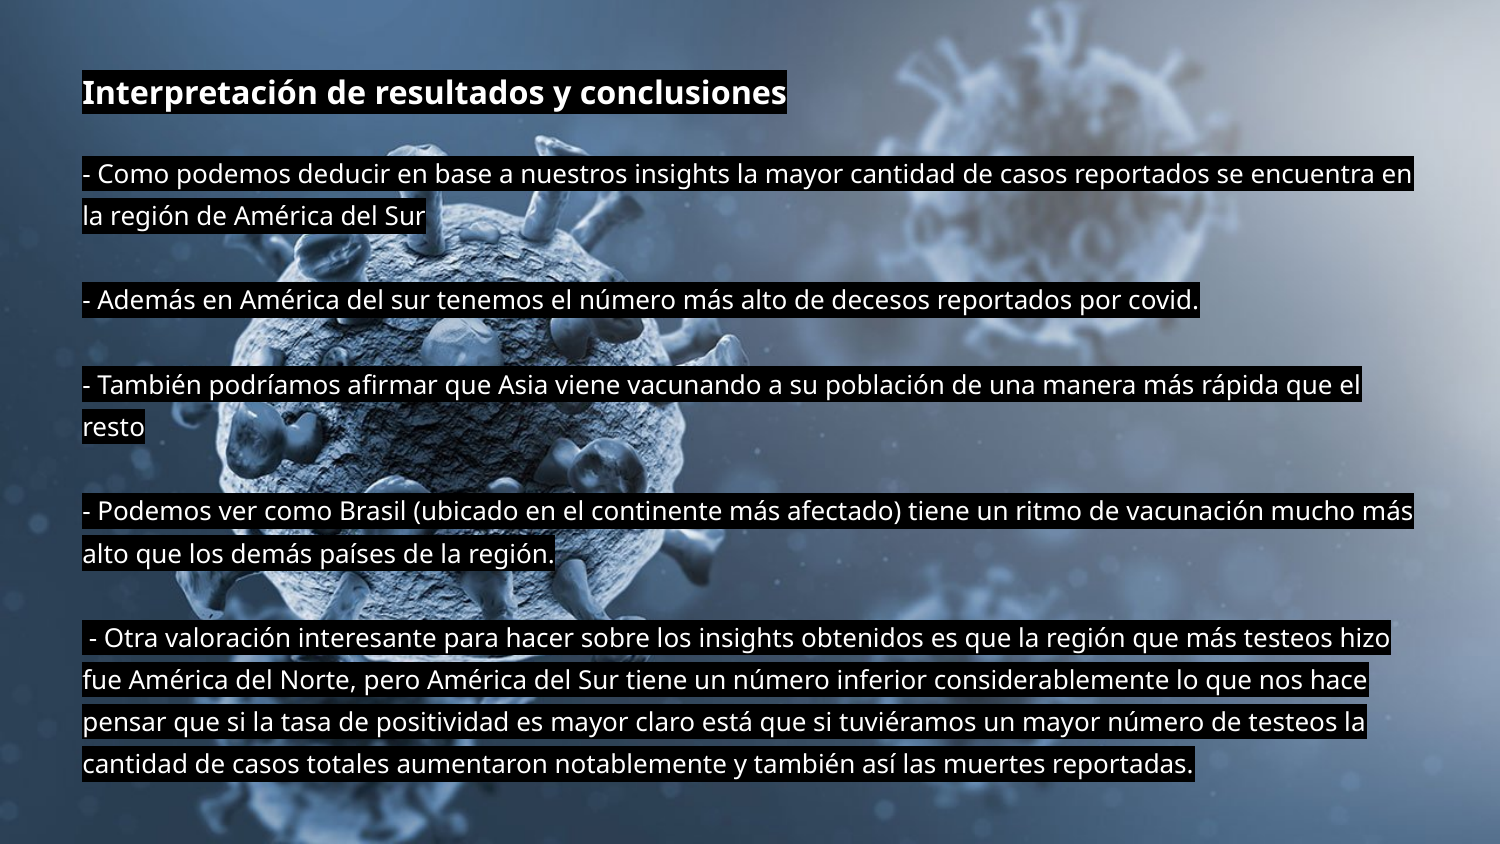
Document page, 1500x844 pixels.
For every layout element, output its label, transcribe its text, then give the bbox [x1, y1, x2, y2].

picture [0, 0, 1500, 844]
text_box Interpretación de resultados y conclusiones - Como podemos deducir en base a nuestros insights la mayor cantidad de casos reportados se encuentra en la región de América del Sur - Además en América del sur tenemos el número más alto de decesos reportados por covid. - También podríamos afirmar que Asia viene vacunando a su población de una manera más rápida que el resto - Podemos ver como Brasil (ubicado en el continente más afectado) tiene un ritmo de vacunación mucho más alto que los demás países de la región. - Otra valoración interesante para hacer sobre los insights obtenidos es que la región que más testeos hizo fue América del Norte, pero América del Sur tiene un número inferior considerablemente lo que nos hace pensar que si la tasa de positividad es mayor claro está que si tuviéramos un mayor número de testeos la cantidad de casos totales aumentaron notablemente y también así las muertes reportadas. [67, 43, 1445, 844]
